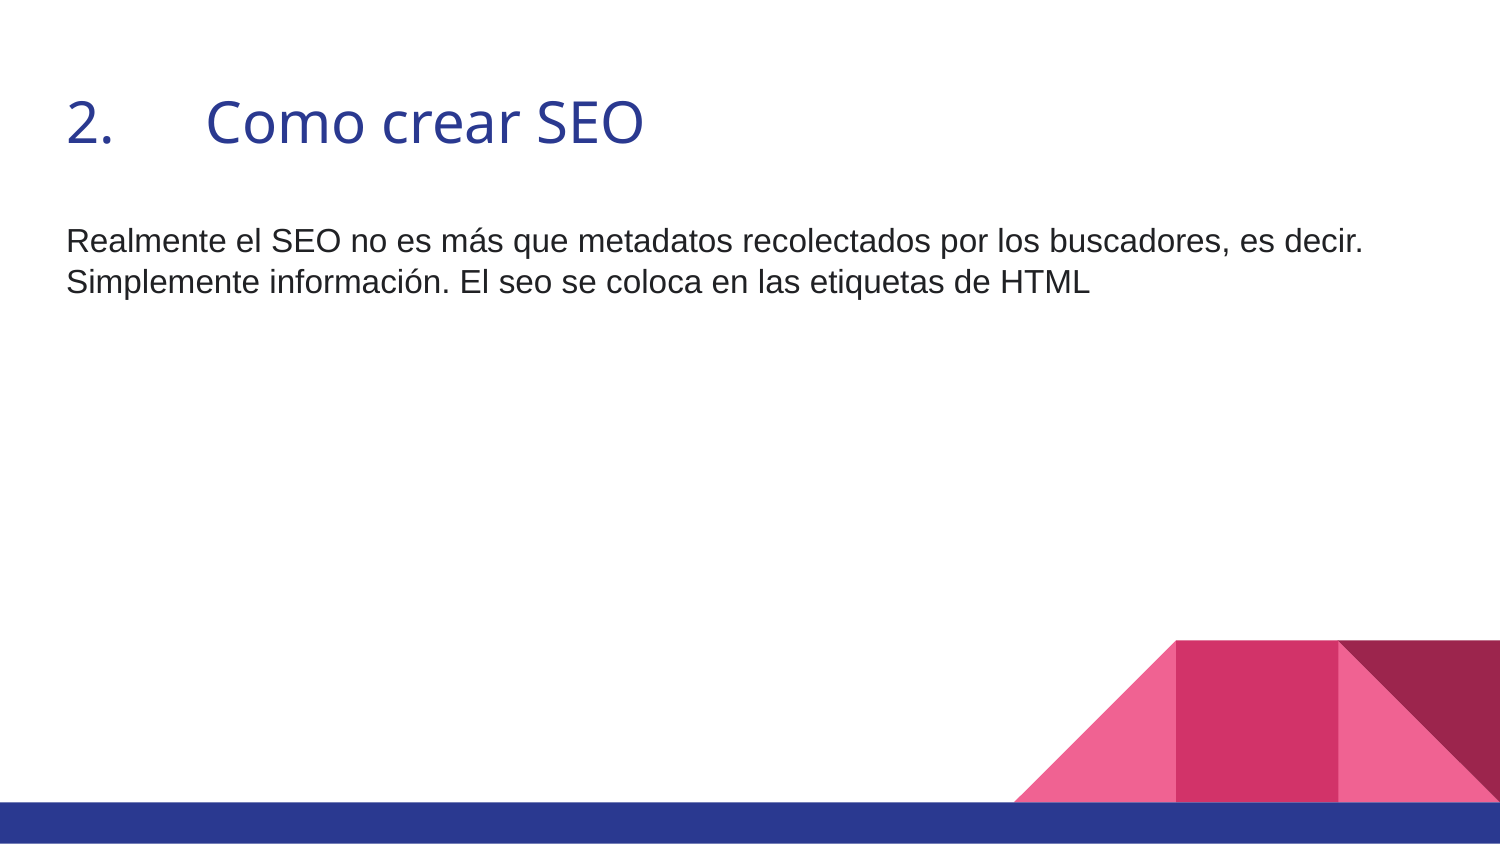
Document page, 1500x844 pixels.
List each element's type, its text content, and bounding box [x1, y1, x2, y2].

title 2. Como crear SEO [51, 70, 1449, 171]
list Realmente el SEO no es más que metadatos recolectados por los buscadores, es decir. Simplemente información. El seo se coloca en las etiquetas de HTML [51, 201, 1449, 782]
